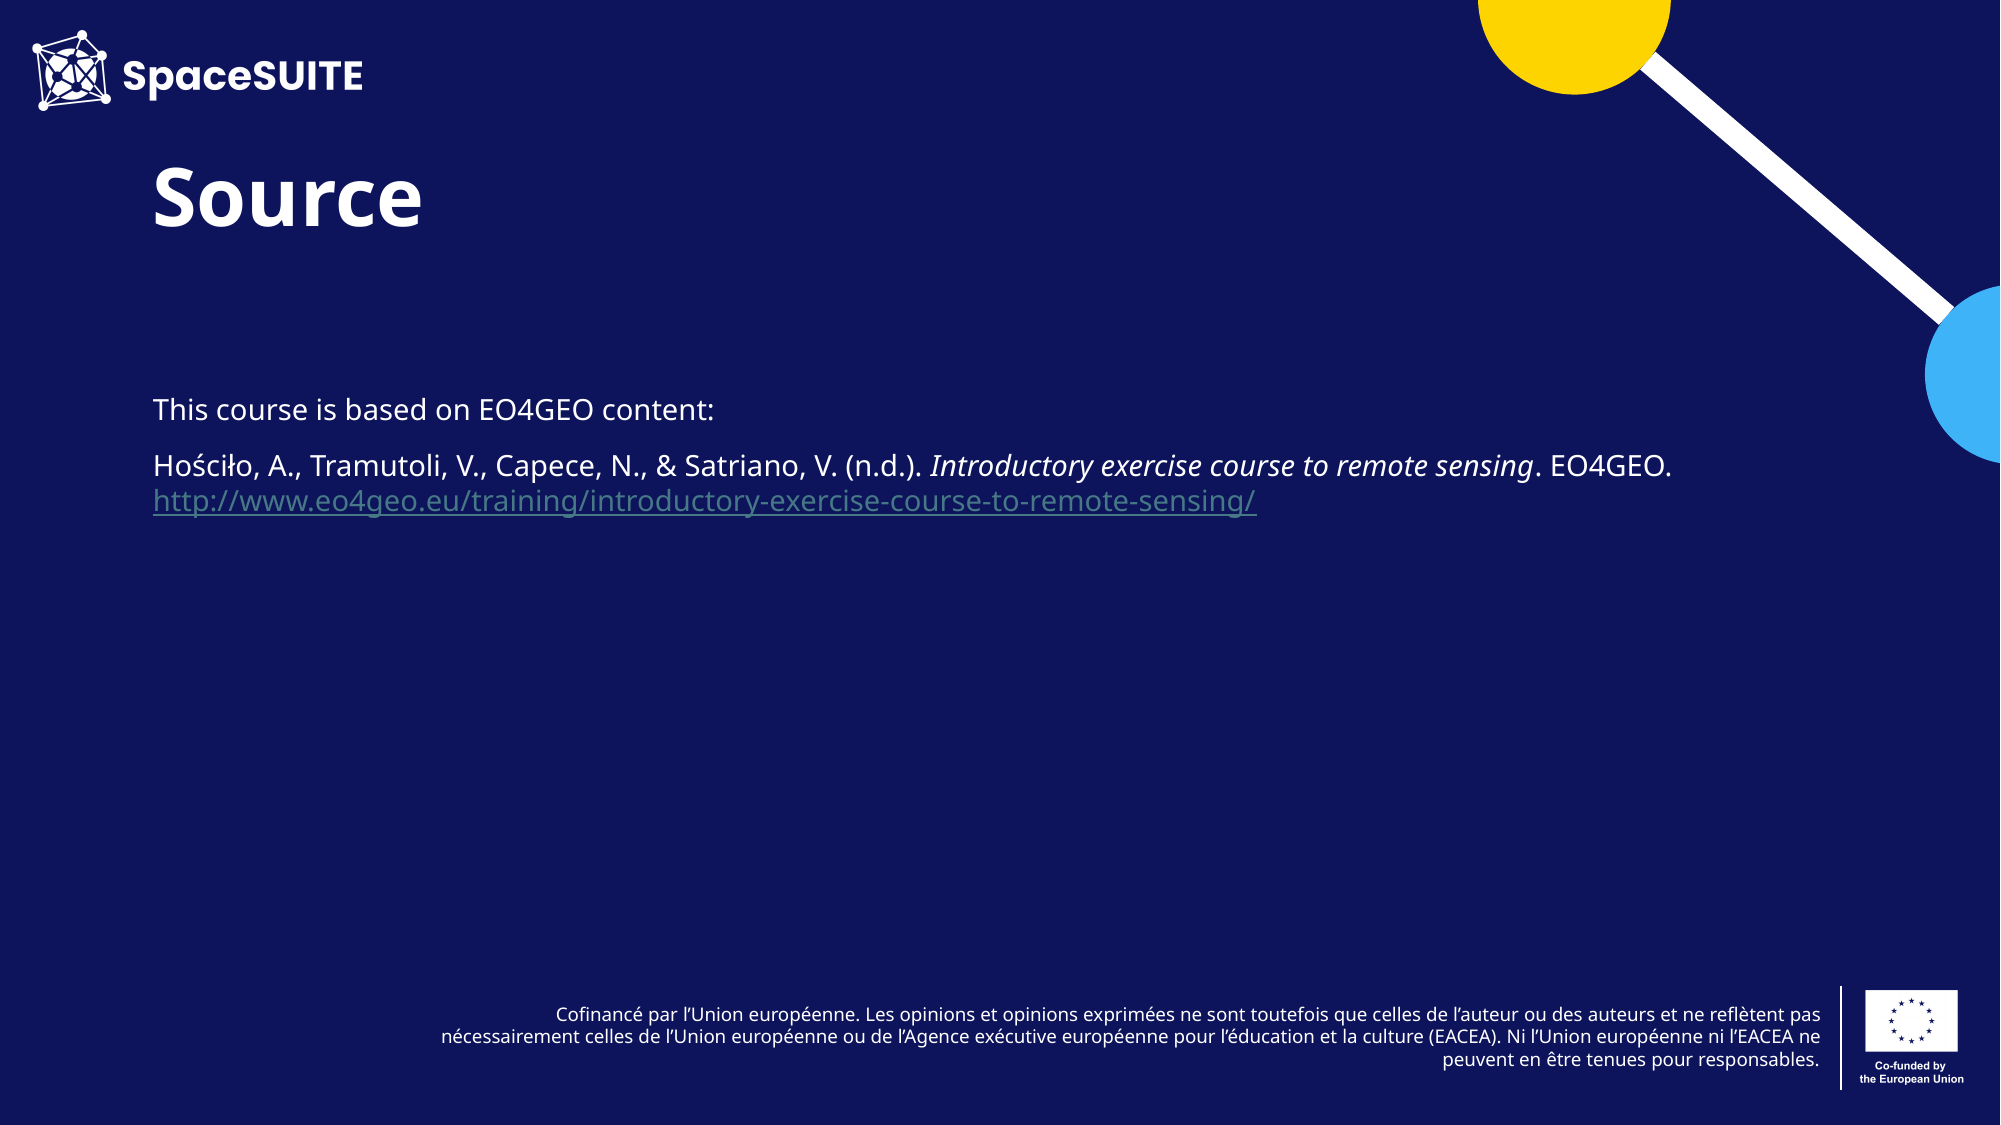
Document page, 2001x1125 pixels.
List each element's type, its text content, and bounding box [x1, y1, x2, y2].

title Source [137, 138, 1672, 251]
picture [32, 30, 362, 111]
list This course is based on EO4GEO content: Hościło, A., Tramutoli, V., Capece, N., & Satriano, V. (n.d.). Introductory exercise course to remote sensing. EO4GEO. http://www.eo4geo.eu/training/introductory-exercise-course-to-remote-sensing/ [137, 384, 1842, 949]
picture [1855, 977, 1968, 1096]
